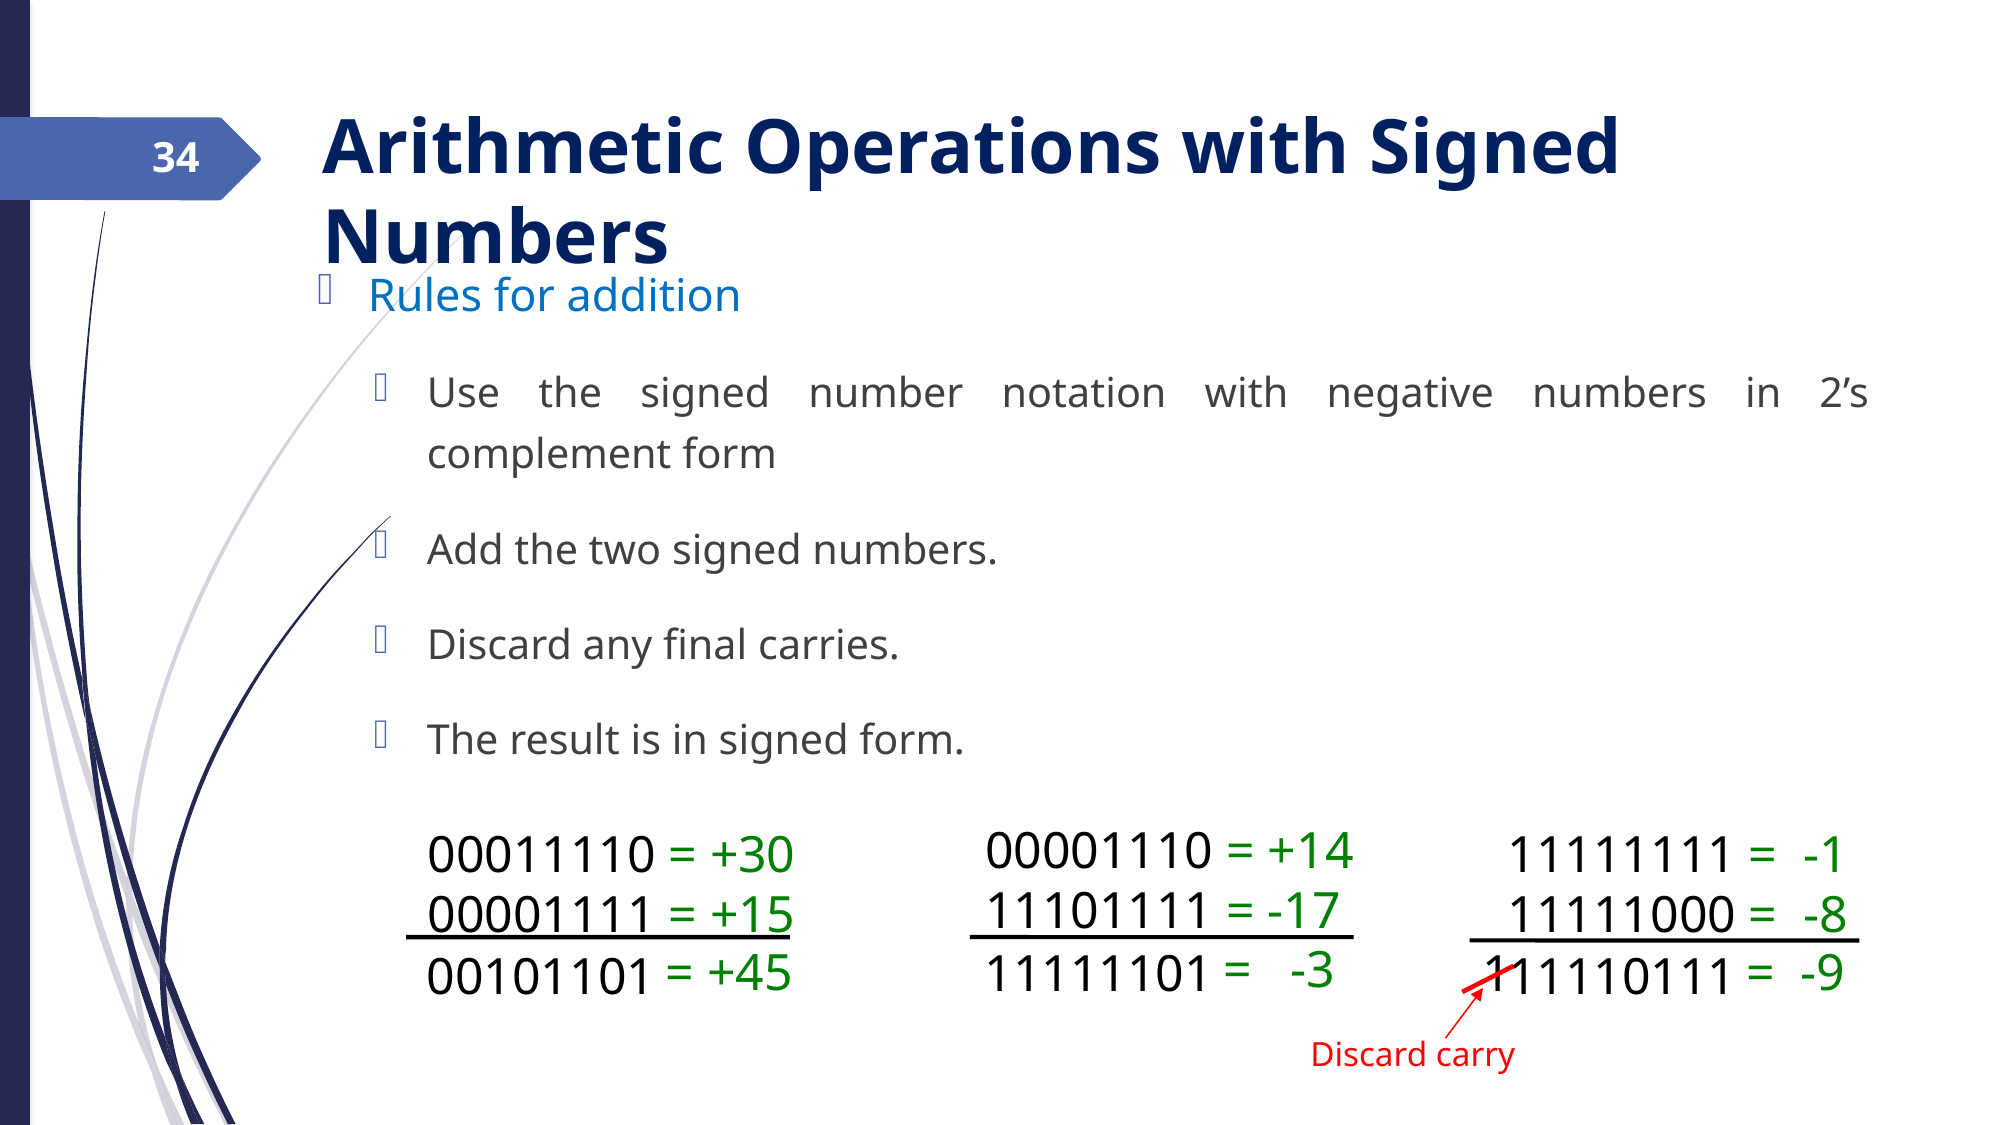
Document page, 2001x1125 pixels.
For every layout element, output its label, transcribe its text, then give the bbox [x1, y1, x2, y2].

slide_number 34 [87, 129, 216, 190]
text_box 11111101 [969, 938, 1233, 1009]
text_box 11111111 = -1 11111000 = -8 [1493, 814, 2000, 950]
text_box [1295, 987, 1546, 1081]
text_box = -3 [1208, 929, 1362, 1005]
text_box 11110111 [1521, 937, 1756, 1012]
text_box Arithmetic Operations with Signed Numbers [307, 91, 1967, 287]
text_box 00101101 [412, 938, 675, 1012]
text_box 1 [1467, 934, 1521, 987]
text_box 00011110 = +30 00001111 = +15 [412, 814, 947, 950]
text_box = -9 [1731, 933, 1885, 1008]
text_box = +45 [650, 933, 826, 1008]
list Rules for addition Use the signed number notation with negative numbers in 2’s complement form Add the two signed numbers. Discard any final carries. The result is in signed form. [302, 255, 1885, 839]
text_box 00001110 = +14 11101111 = -17 [970, 811, 1410, 947]
text_box 11111101 [969, 933, 1208, 937]
